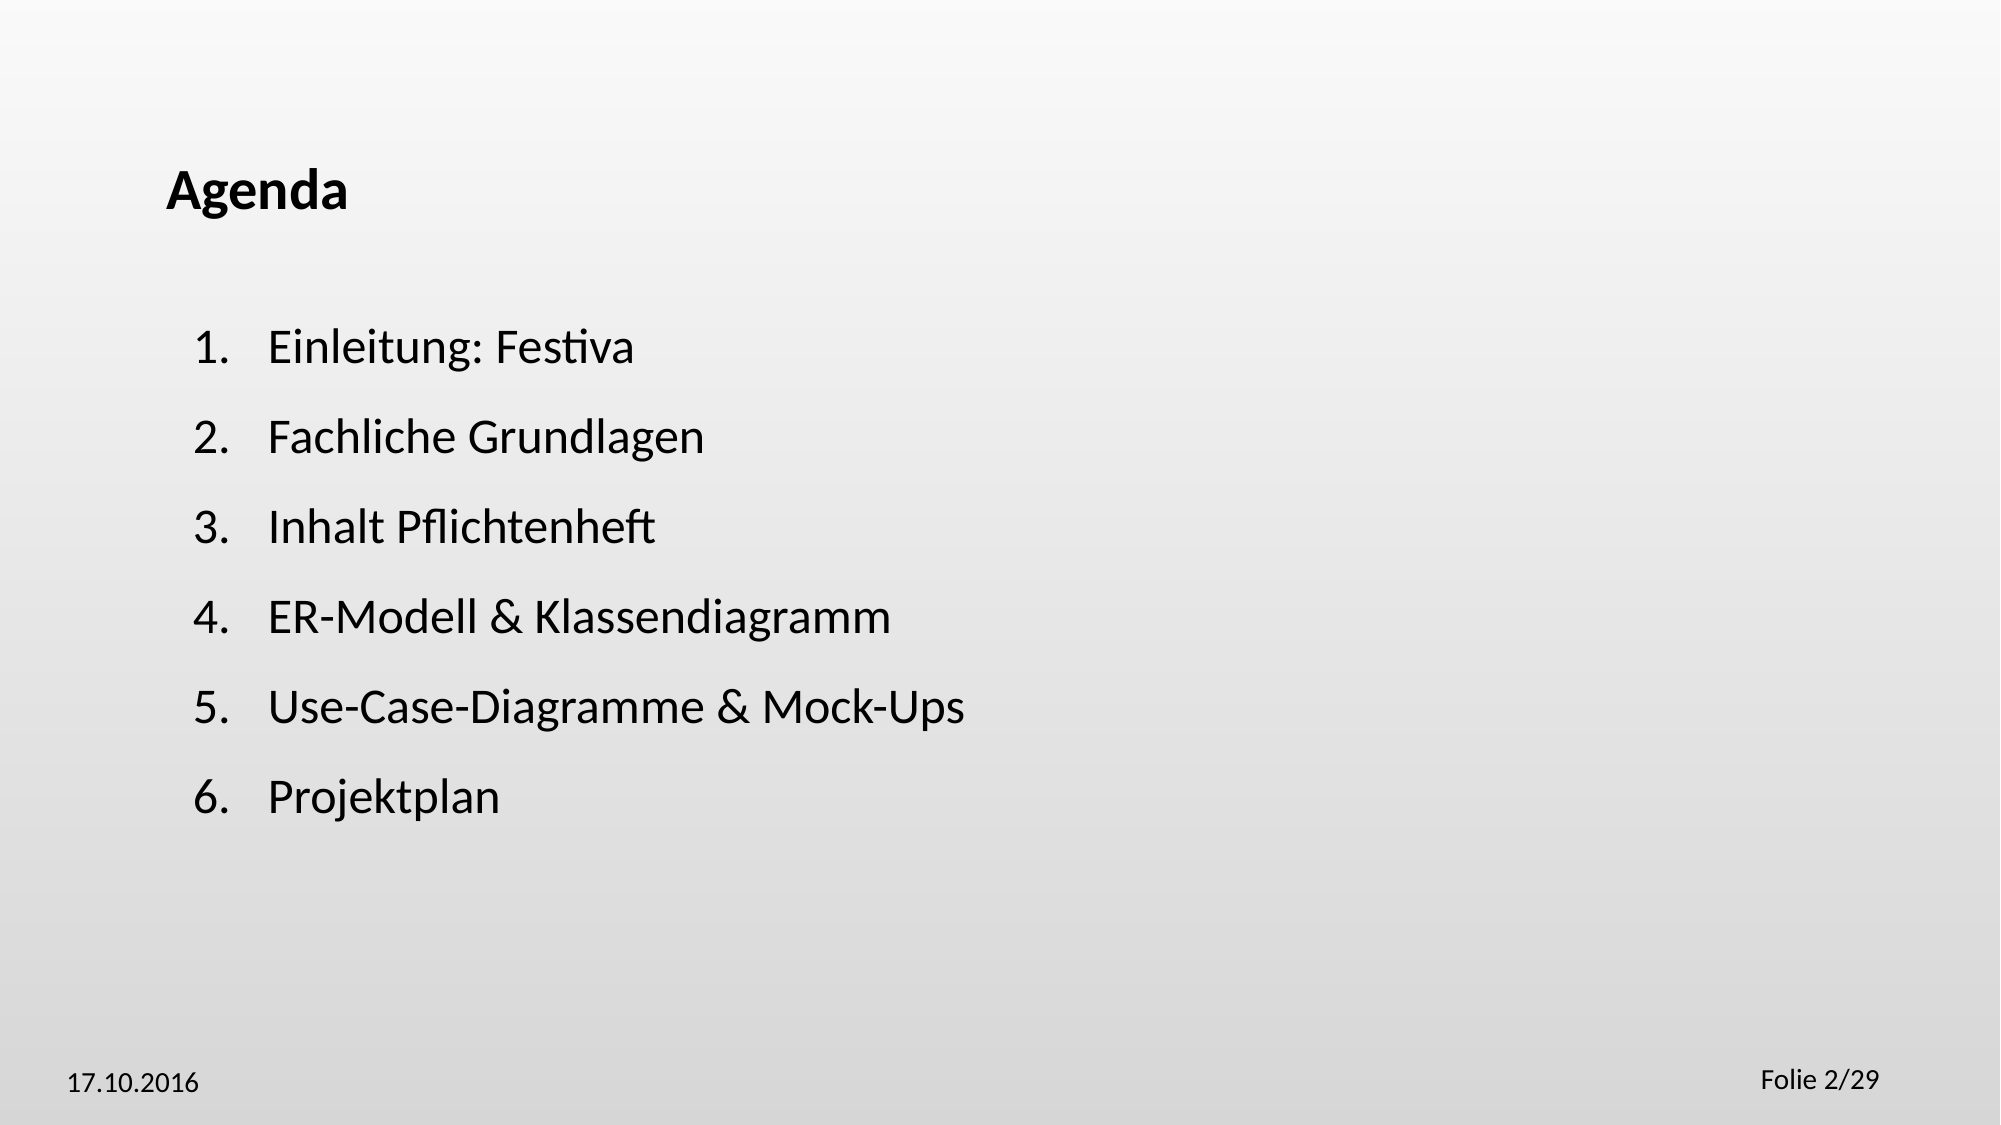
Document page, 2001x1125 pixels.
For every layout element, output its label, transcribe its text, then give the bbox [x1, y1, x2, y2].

text_box Einleitung: Festiva Fachliche Grundlagen Inhalt Pflichtenheft ER-Modell & Klassendiagramm Use-Case-Diagramme & Mock-Ups Projektplan [178, 276, 1764, 832]
text_box Agenda [151, 144, 1256, 229]
